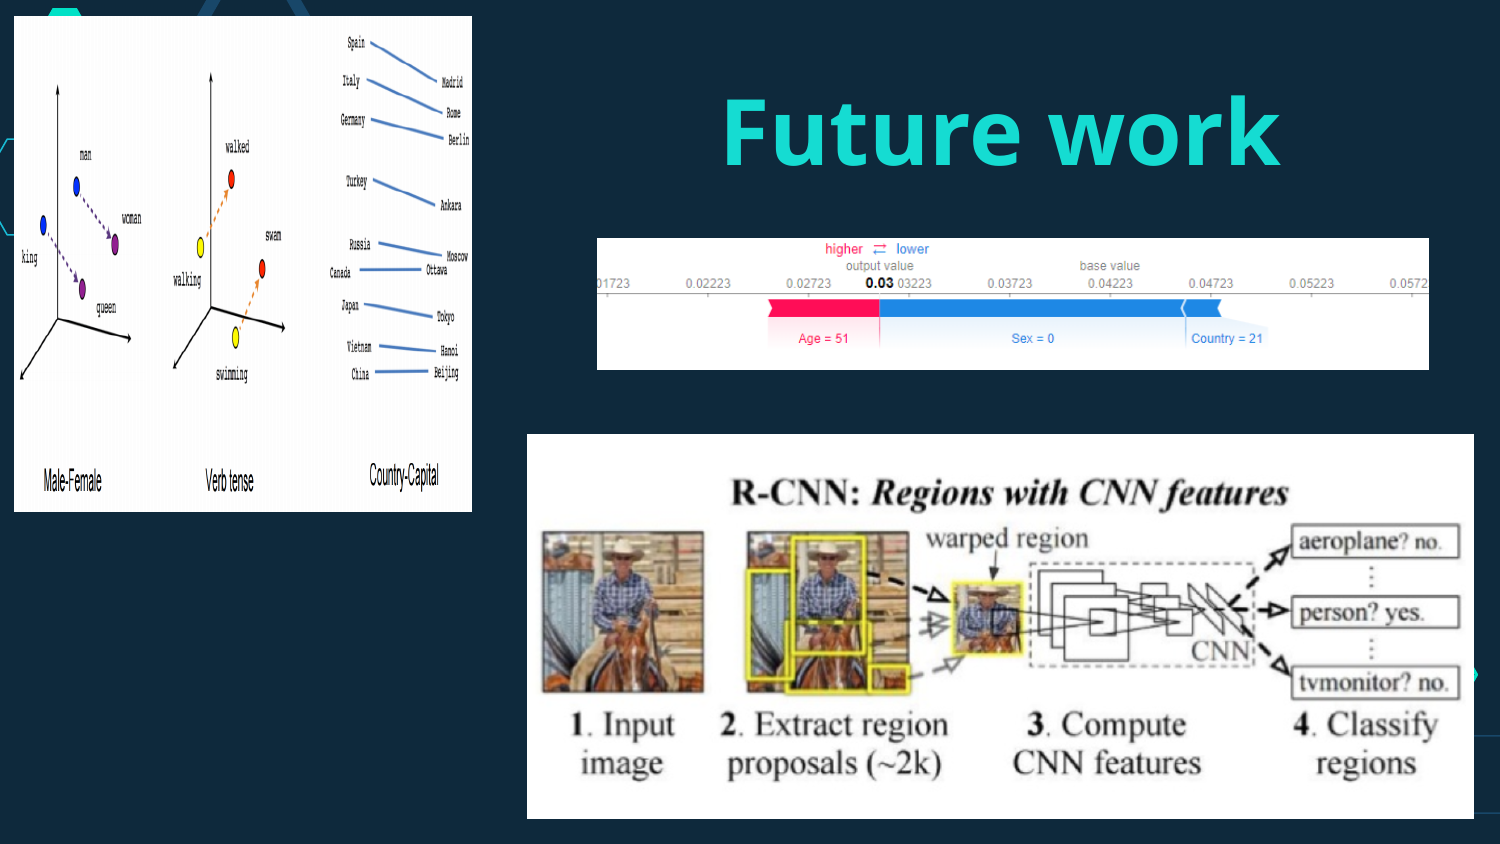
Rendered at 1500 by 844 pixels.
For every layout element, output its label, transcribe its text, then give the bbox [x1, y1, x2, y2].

picture [596, 238, 1429, 370]
picture [527, 433, 1474, 819]
picture [13, 15, 473, 512]
text_box Future work [704, 66, 1297, 192]
